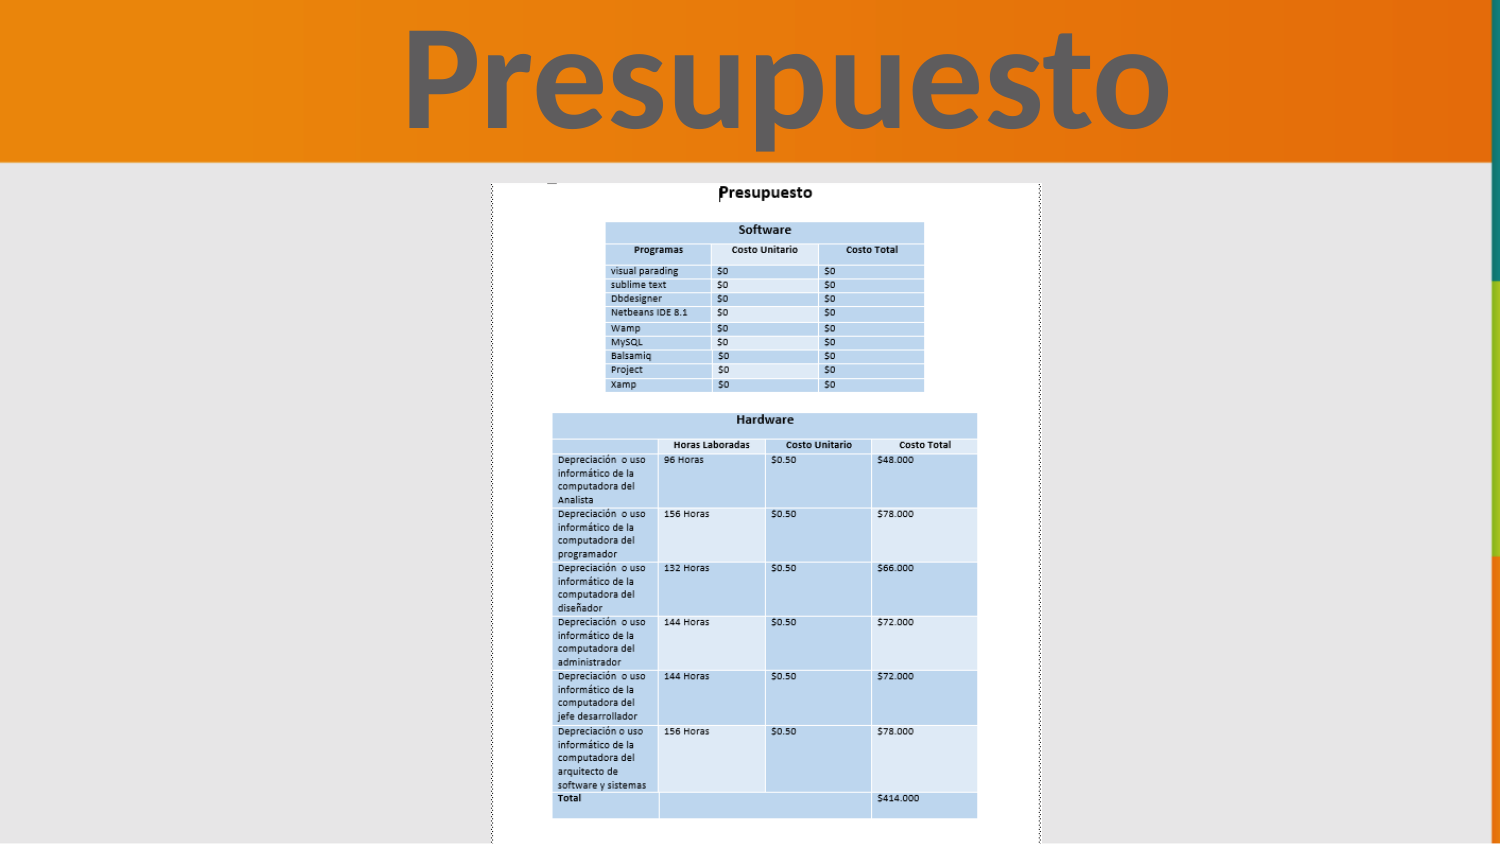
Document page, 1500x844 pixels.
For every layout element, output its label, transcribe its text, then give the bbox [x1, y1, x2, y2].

picture [0, 0, 1500, 844]
text_box Presupuesto [385, 0, 1500, 183]
